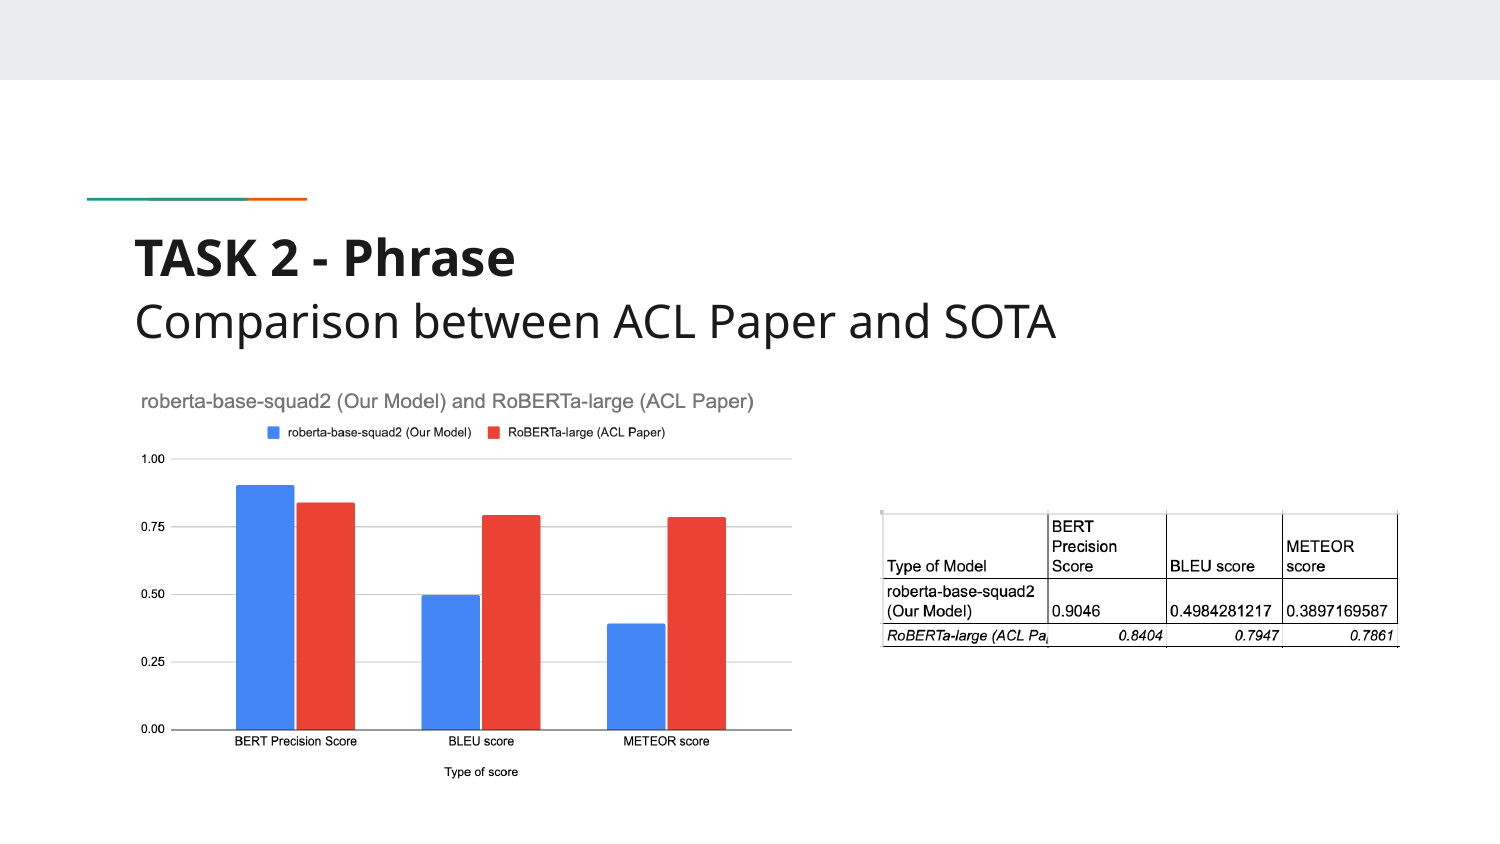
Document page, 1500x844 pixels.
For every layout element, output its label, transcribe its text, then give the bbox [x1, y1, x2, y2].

picture [119, 370, 814, 800]
title TASK 2 - Phrase Comparison between ACL Paper and SOTA [119, 210, 1469, 365]
picture [880, 510, 1401, 648]
